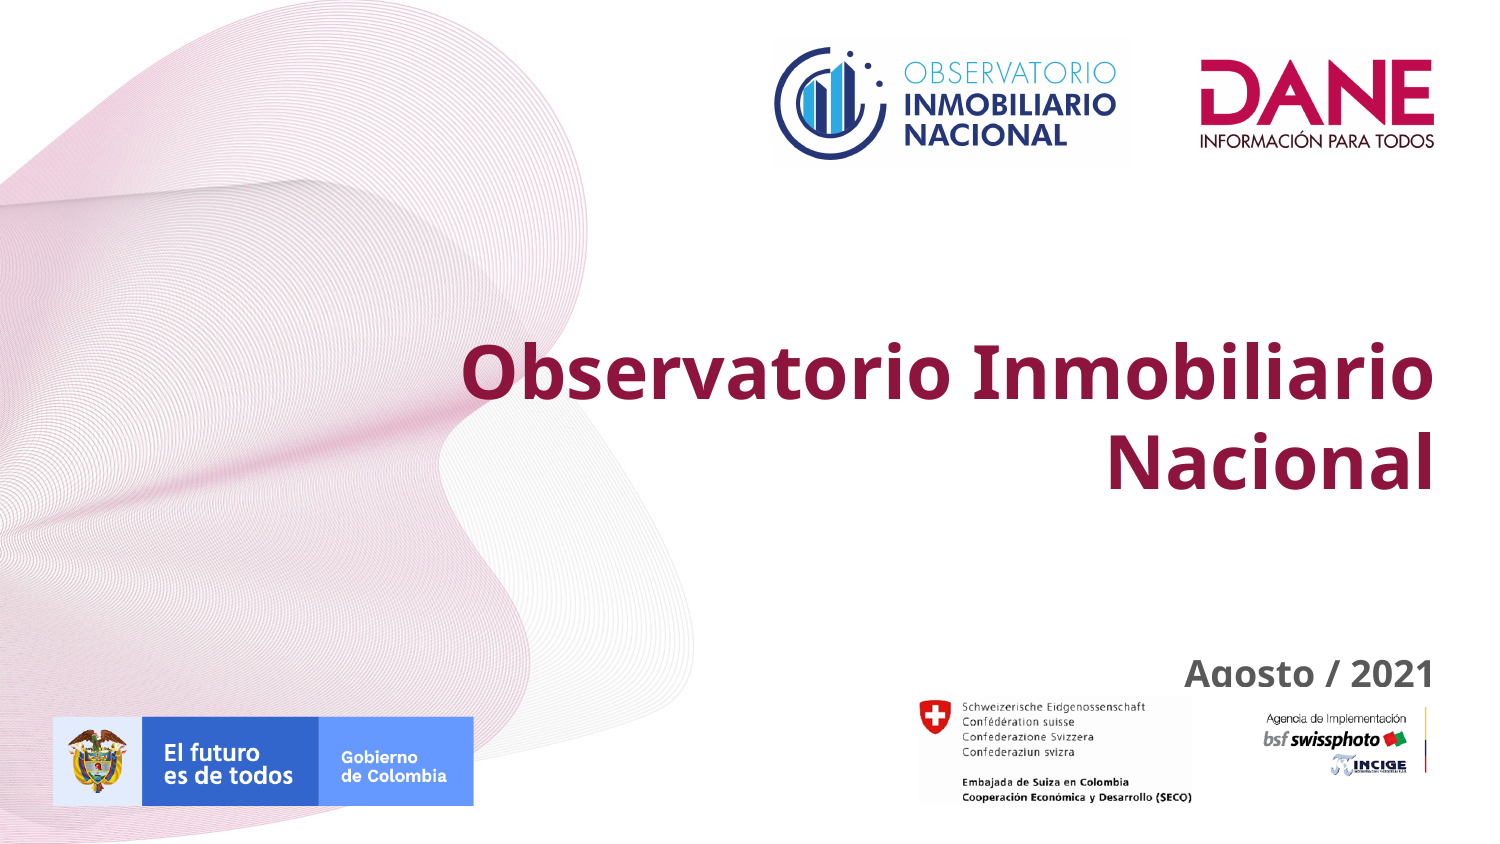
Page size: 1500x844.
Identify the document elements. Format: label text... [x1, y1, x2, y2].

text_box Observatorio Inmobiliario Nacional Agosto / 2021 [172, 321, 1437, 695]
picture [0, 0, 694, 844]
picture [772, 36, 1131, 170]
picture [909, 687, 1454, 819]
picture [1195, 49, 1439, 156]
